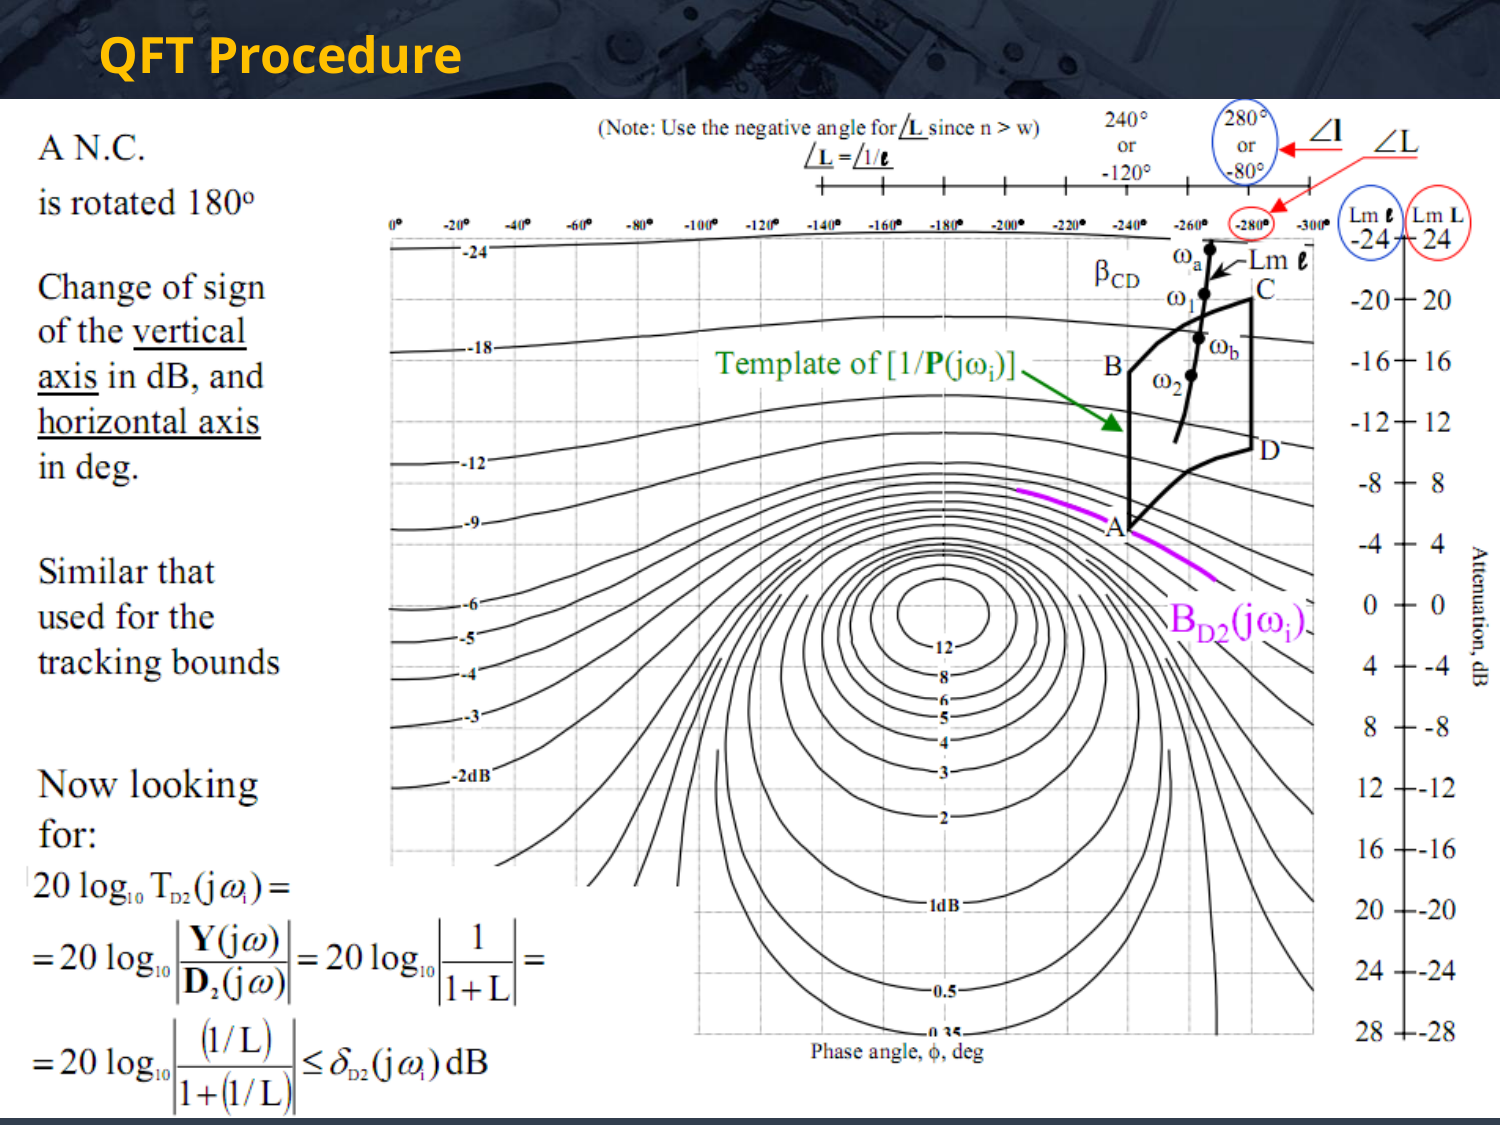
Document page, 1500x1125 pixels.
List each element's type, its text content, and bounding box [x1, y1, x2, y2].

picture [0, 0, 1500, 1125]
text_box QFT Procedure [83, 16, 478, 92]
